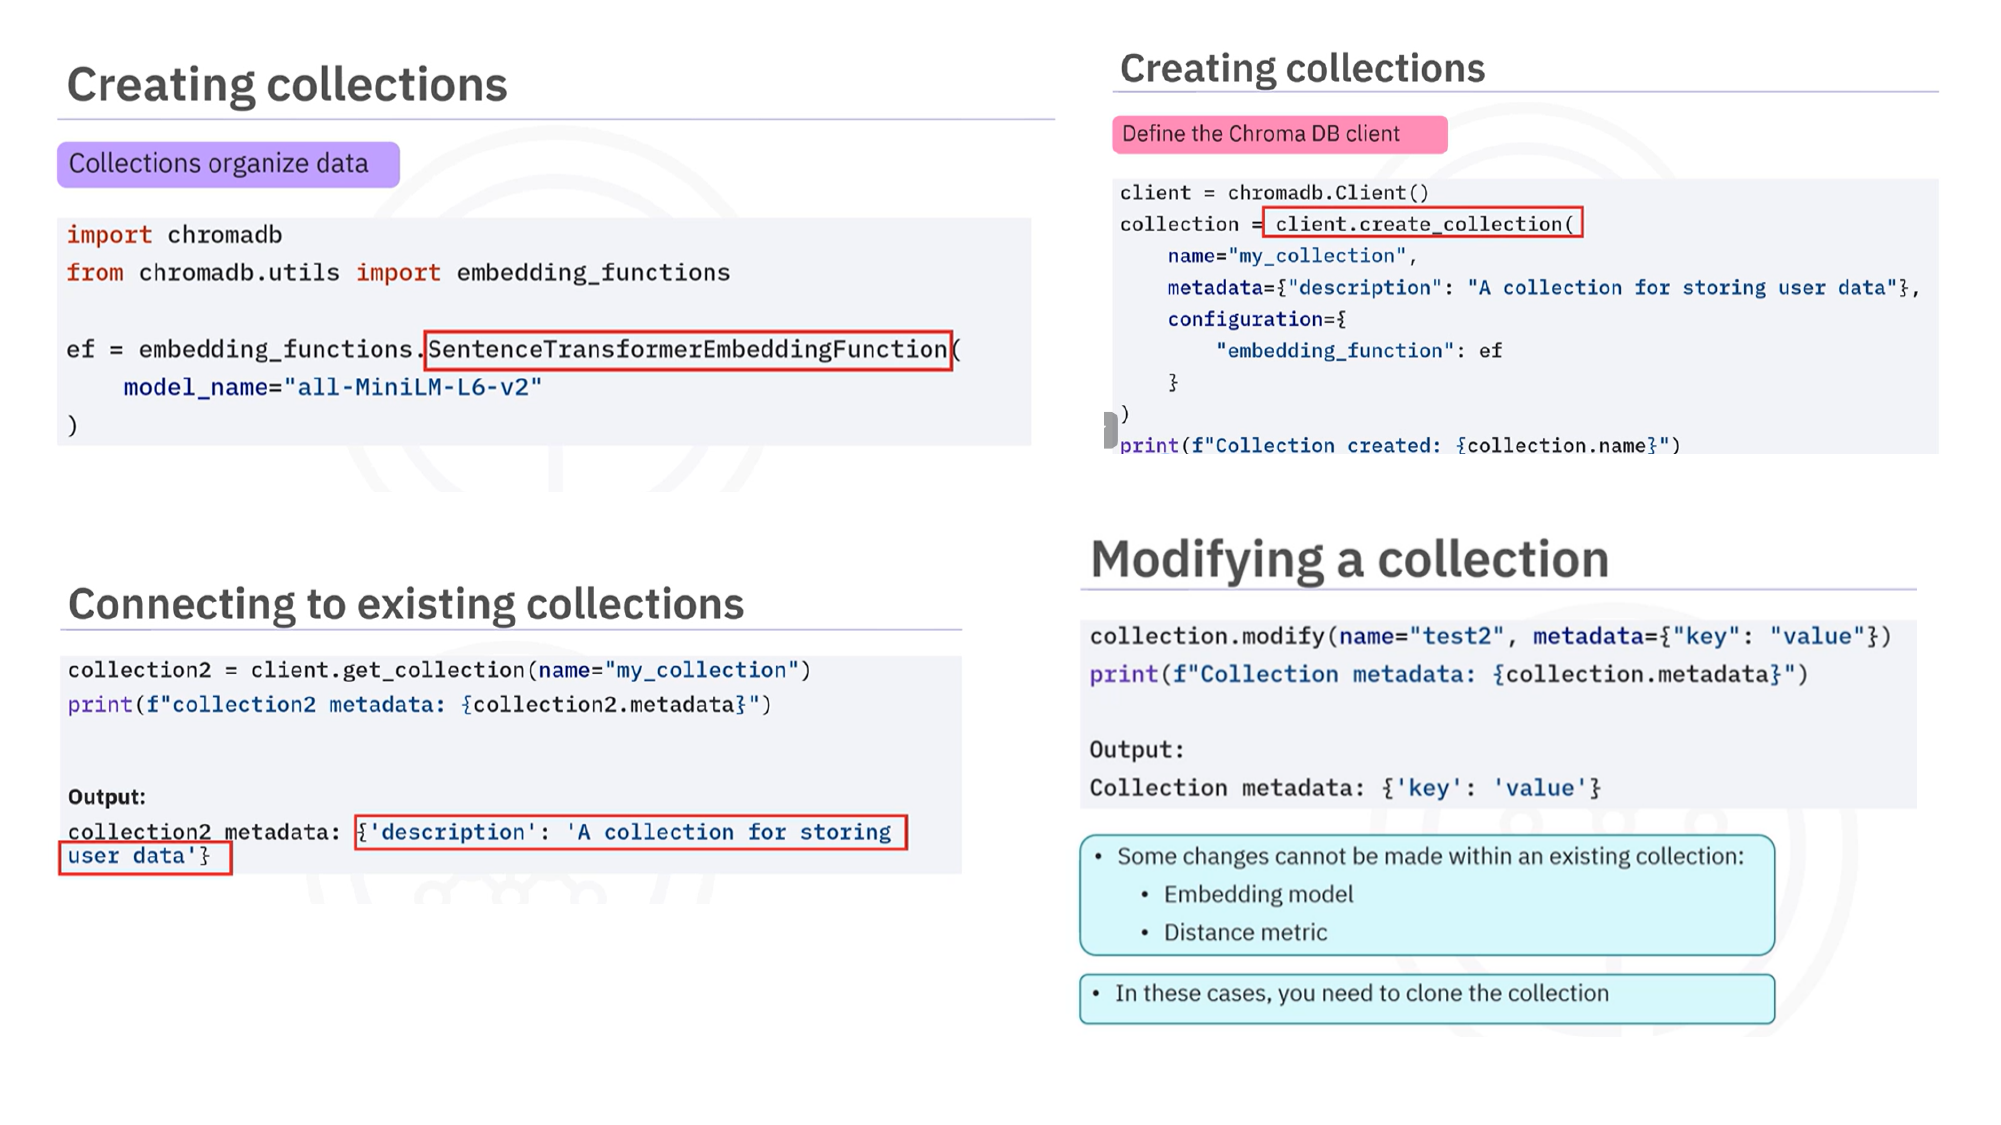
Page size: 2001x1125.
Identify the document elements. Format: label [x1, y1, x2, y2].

list [46, 37, 1093, 492]
picture [1055, 514, 1917, 1037]
picture [46, 570, 983, 904]
picture [1104, 37, 1948, 454]
